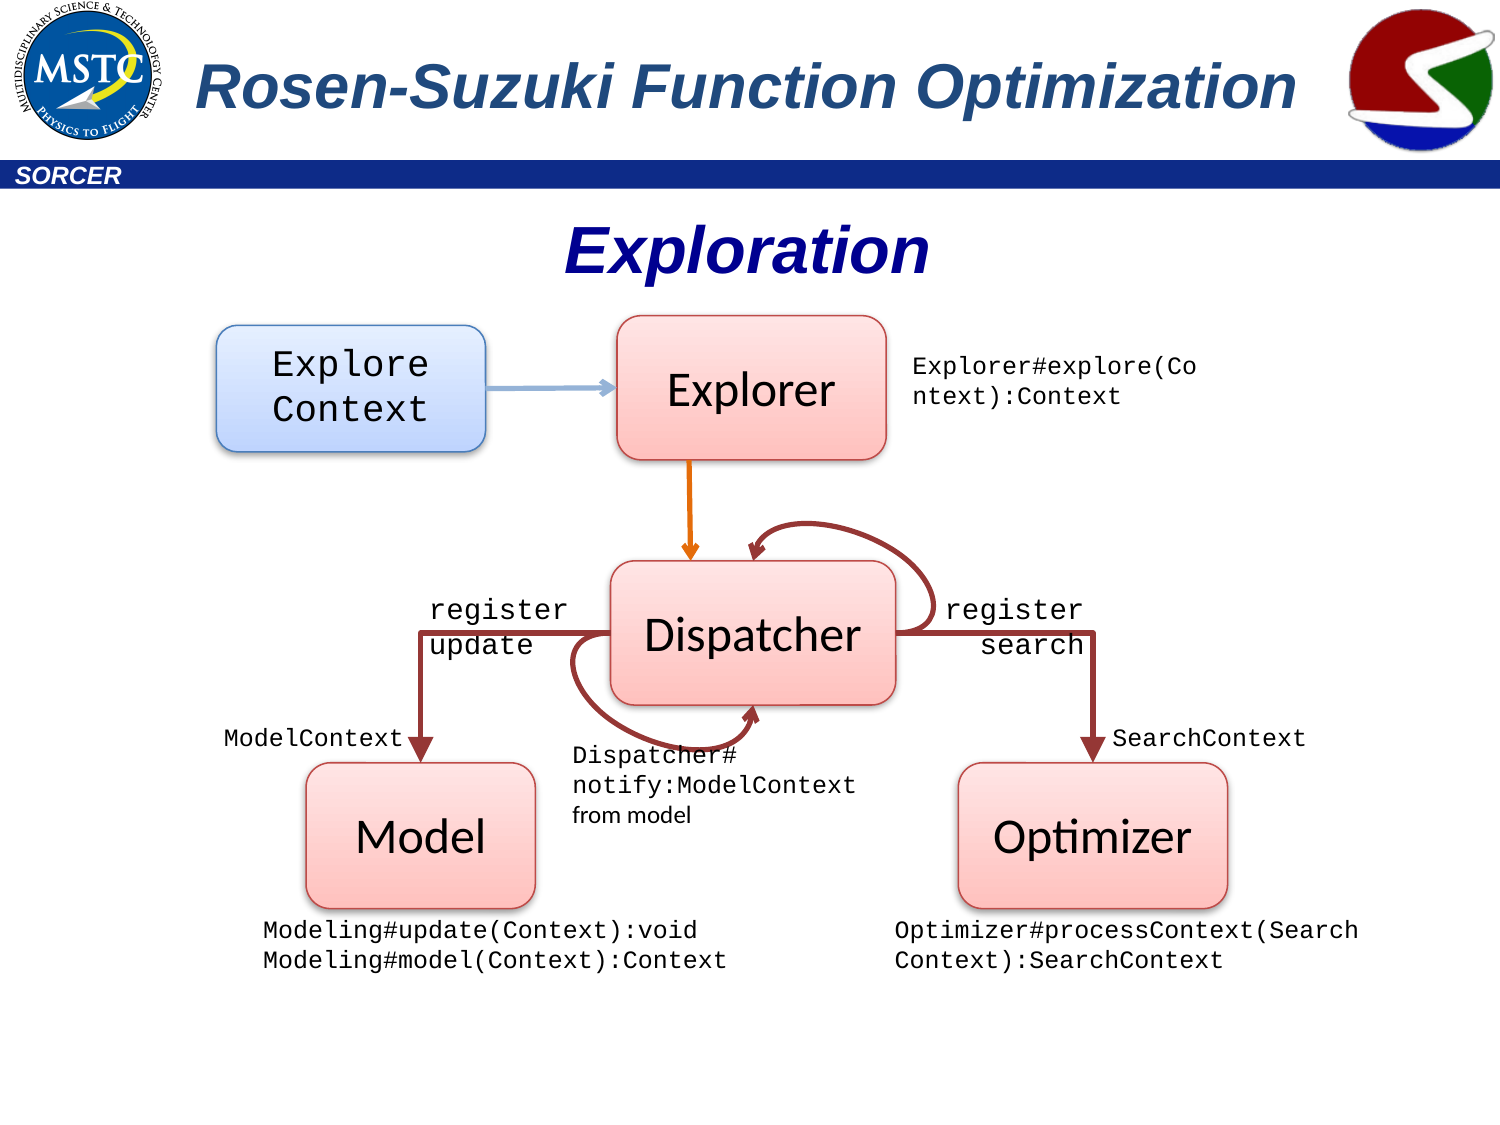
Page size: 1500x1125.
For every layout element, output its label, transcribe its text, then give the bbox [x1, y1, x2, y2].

text_box Explorer#explore(Context):Context [897, 342, 1223, 417]
text_box Exploration [549, 199, 975, 295]
text_box Explore Context [215, 324, 487, 453]
text_box SearchContext [1099, 713, 1323, 759]
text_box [788, 525, 861, 669]
picture [1350, 7, 1495, 154]
text_box Optimizer [957, 762, 1229, 906]
text_box Model [305, 761, 537, 906]
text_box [611, 632, 754, 706]
text_box Dispatcher [609, 560, 897, 706]
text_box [420, 632, 611, 763]
text_box ModelContext [209, 713, 415, 759]
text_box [895, 632, 1094, 763]
picture [12, 0, 163, 148]
text_box register update [414, 583, 640, 668]
text_box Dispatcher# notify:ModelContext from model [557, 731, 971, 836]
title Rosen-Suzuki Function Optimization [162, 2, 1350, 164]
text_box Modeling#update(Context):void Modeling#model(Context):Context [248, 906, 811, 981]
text_box register search [874, 583, 1100, 668]
text_box Explorer [616, 314, 888, 461]
text_box Optimizer#processContext(SearchContext):SearchContext [879, 906, 1382, 981]
